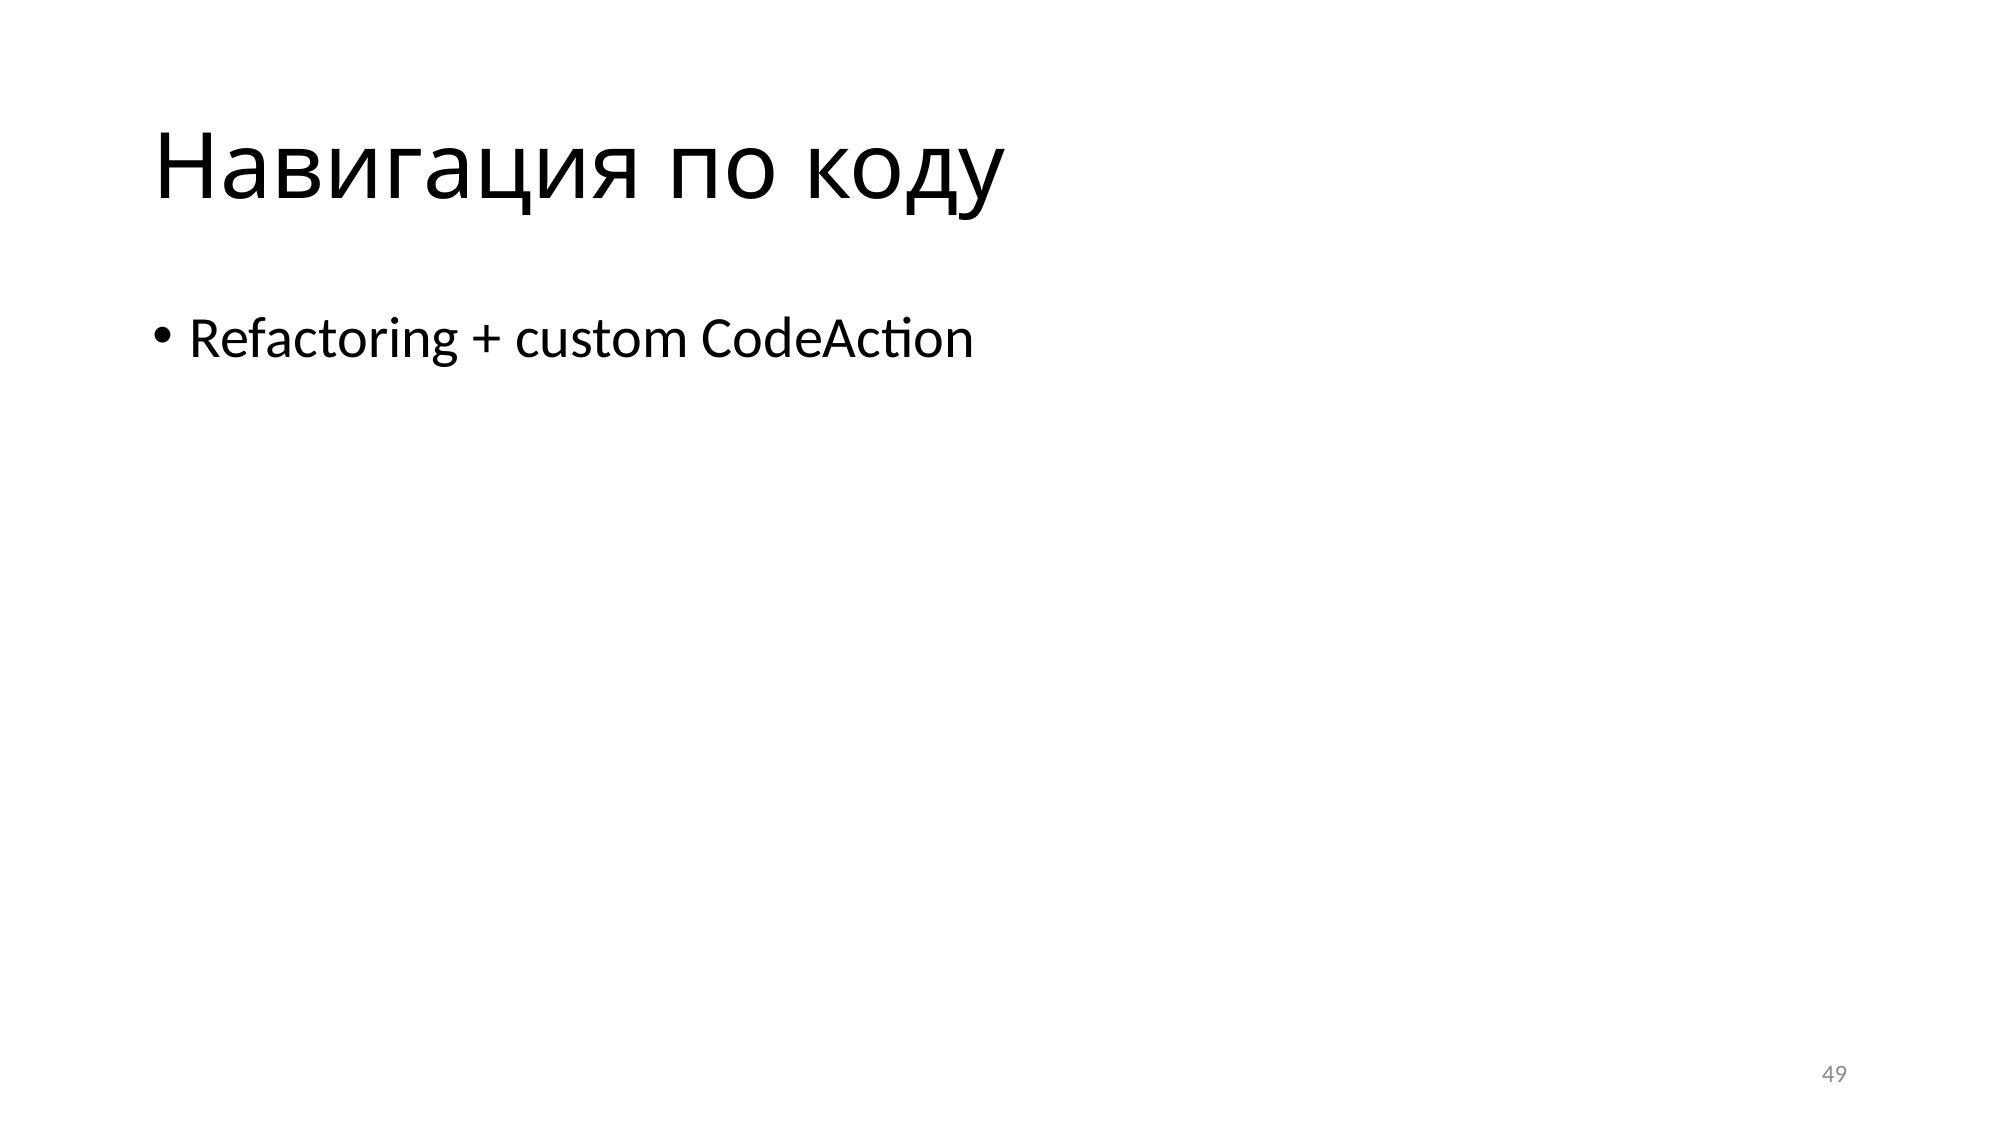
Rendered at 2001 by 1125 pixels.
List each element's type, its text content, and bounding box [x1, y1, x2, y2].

title Навигация по коду [137, 59, 1863, 278]
list Refactoring + custom CodeAction [137, 299, 1863, 1014]
slide_number 49 [1412, 1042, 1863, 1103]
